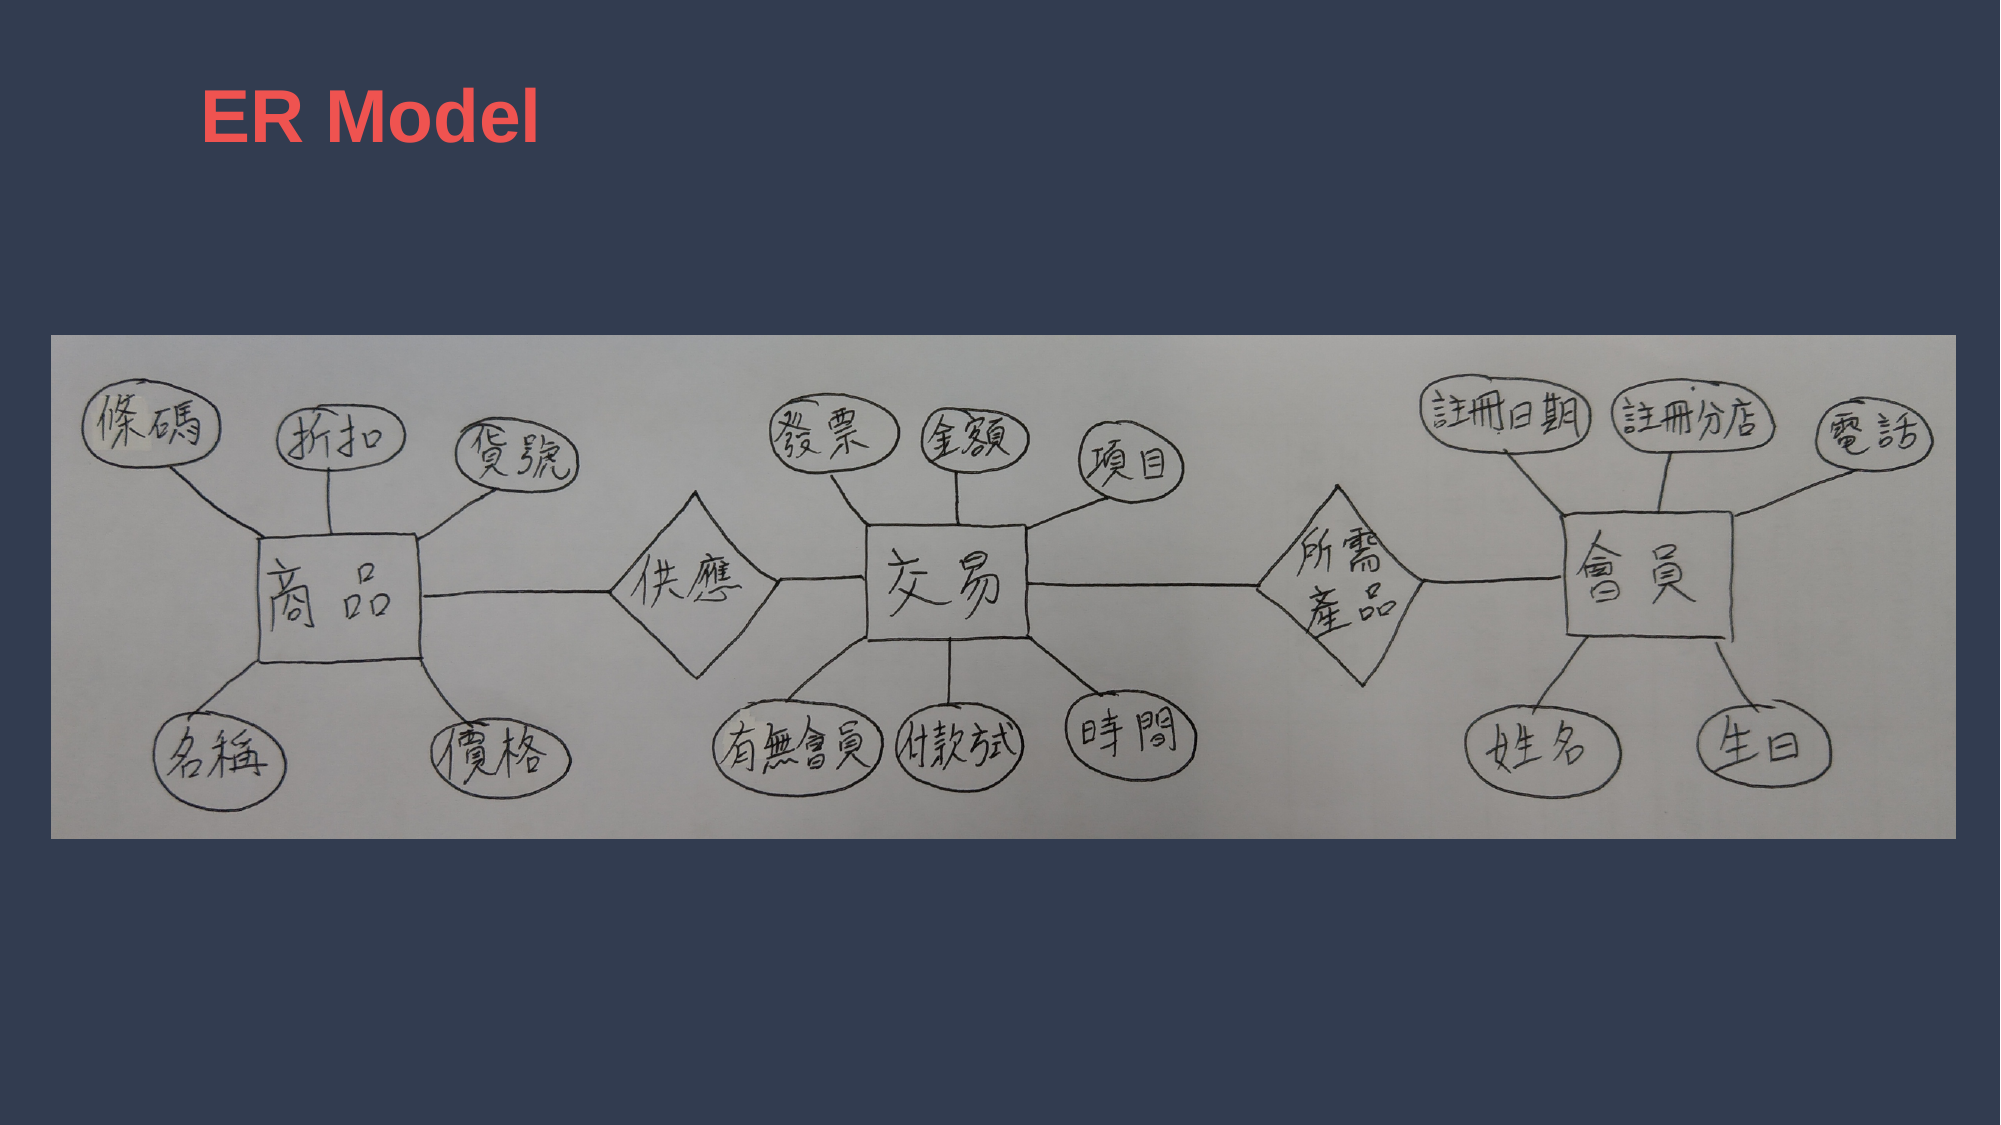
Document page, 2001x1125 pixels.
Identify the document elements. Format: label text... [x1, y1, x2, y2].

picture [51, 335, 1956, 839]
text_box ER Model [185, 60, 1186, 165]
